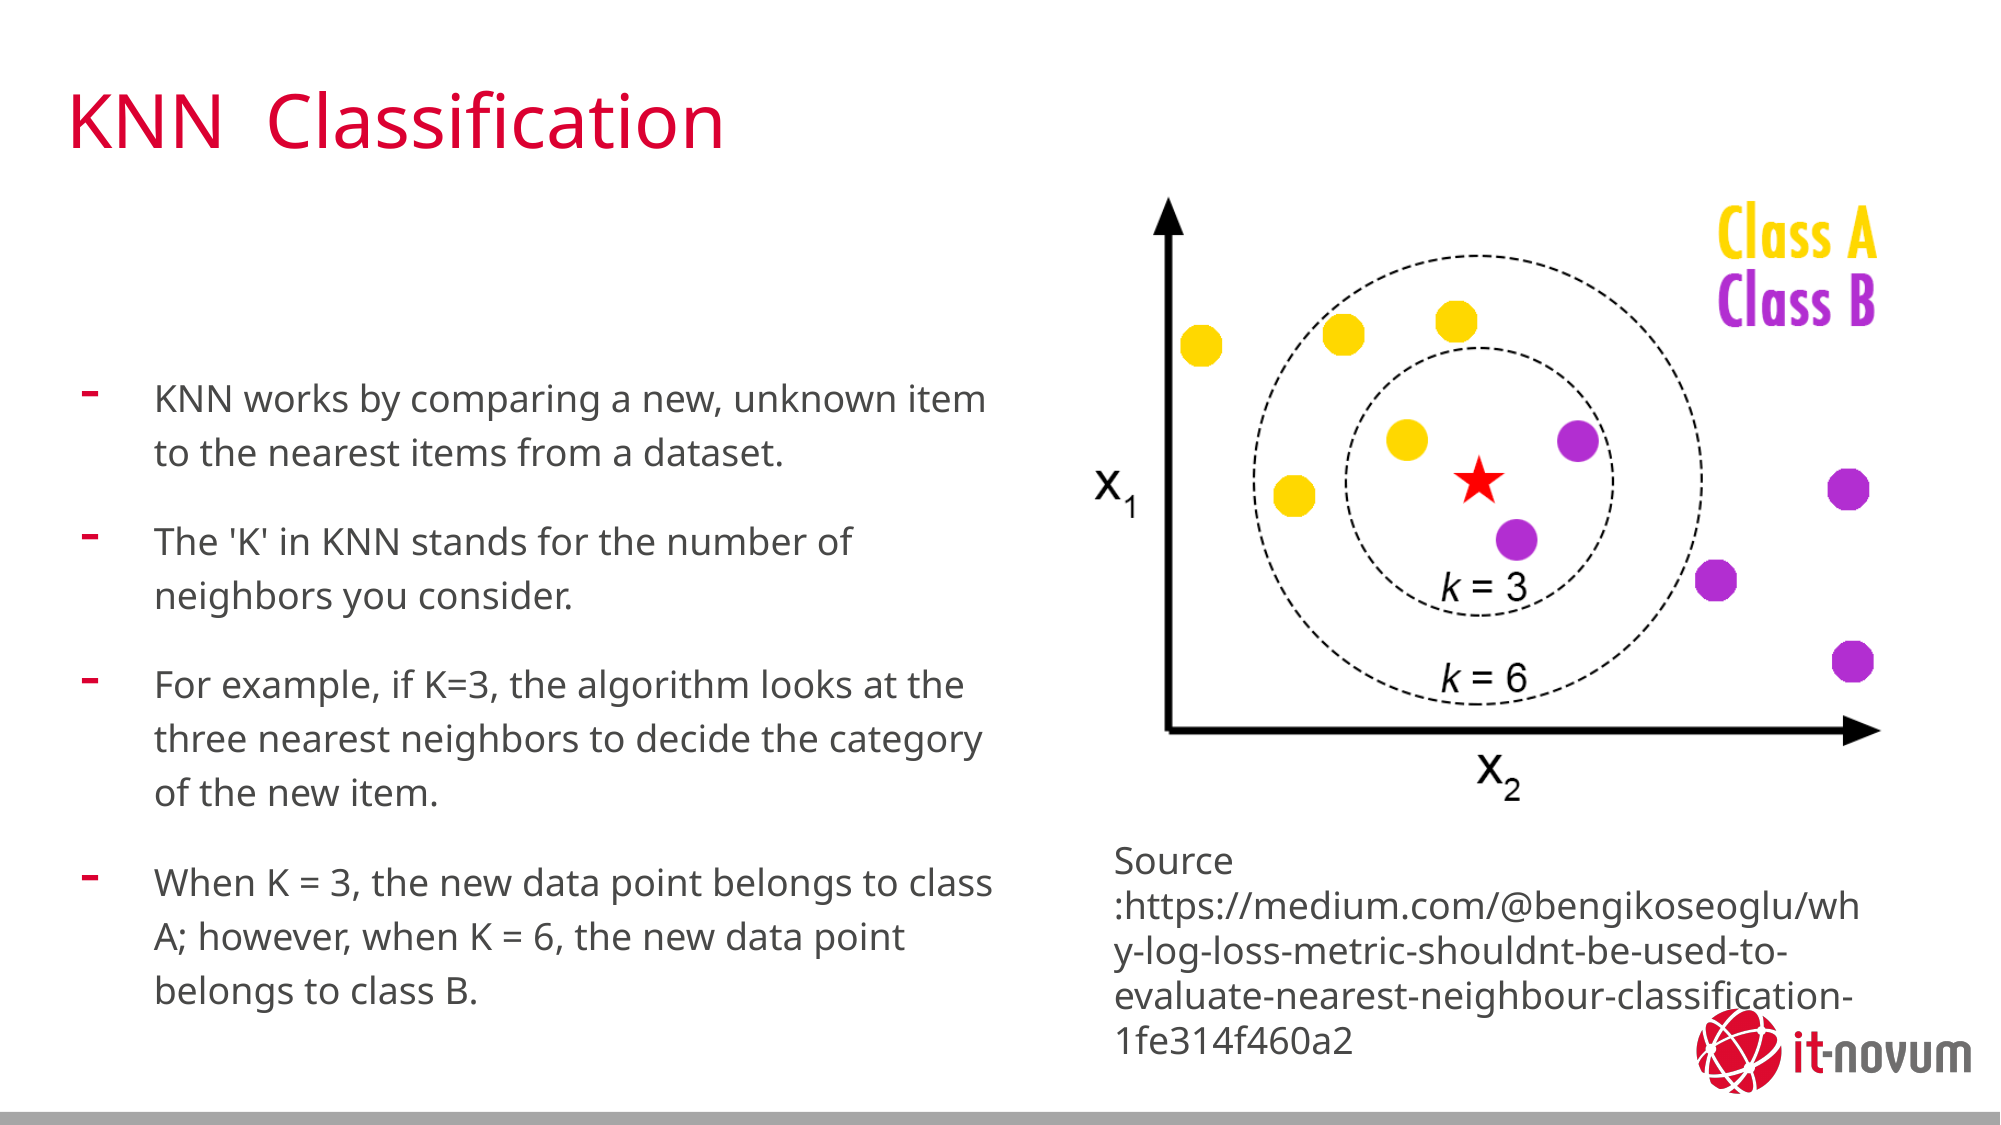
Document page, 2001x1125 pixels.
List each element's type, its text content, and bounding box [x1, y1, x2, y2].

title KNN Classification [51, 16, 1777, 234]
picture [1059, 155, 1935, 813]
picture [1667, 933, 2000, 1125]
list KNN works by comparing a new, unknown item to the nearest items from a dataset. The 'K' in KNN stands for the number of neighbors you consider. For example, if K=3, the algorithm looks at the three nearest neighbors to decide the category of the new item. When K = 3, the new data point belongs to class A; however, when K = 6, the new data point belongs to class B. [65, 358, 1015, 1020]
text_box Source :https://medium.com/@bengikoseoglu/why-log-loss-metric-shouldnt-be-used-to-evaluate-nearest-neighbour-classification-1fe314f460a2 [1099, 829, 1896, 1070]
